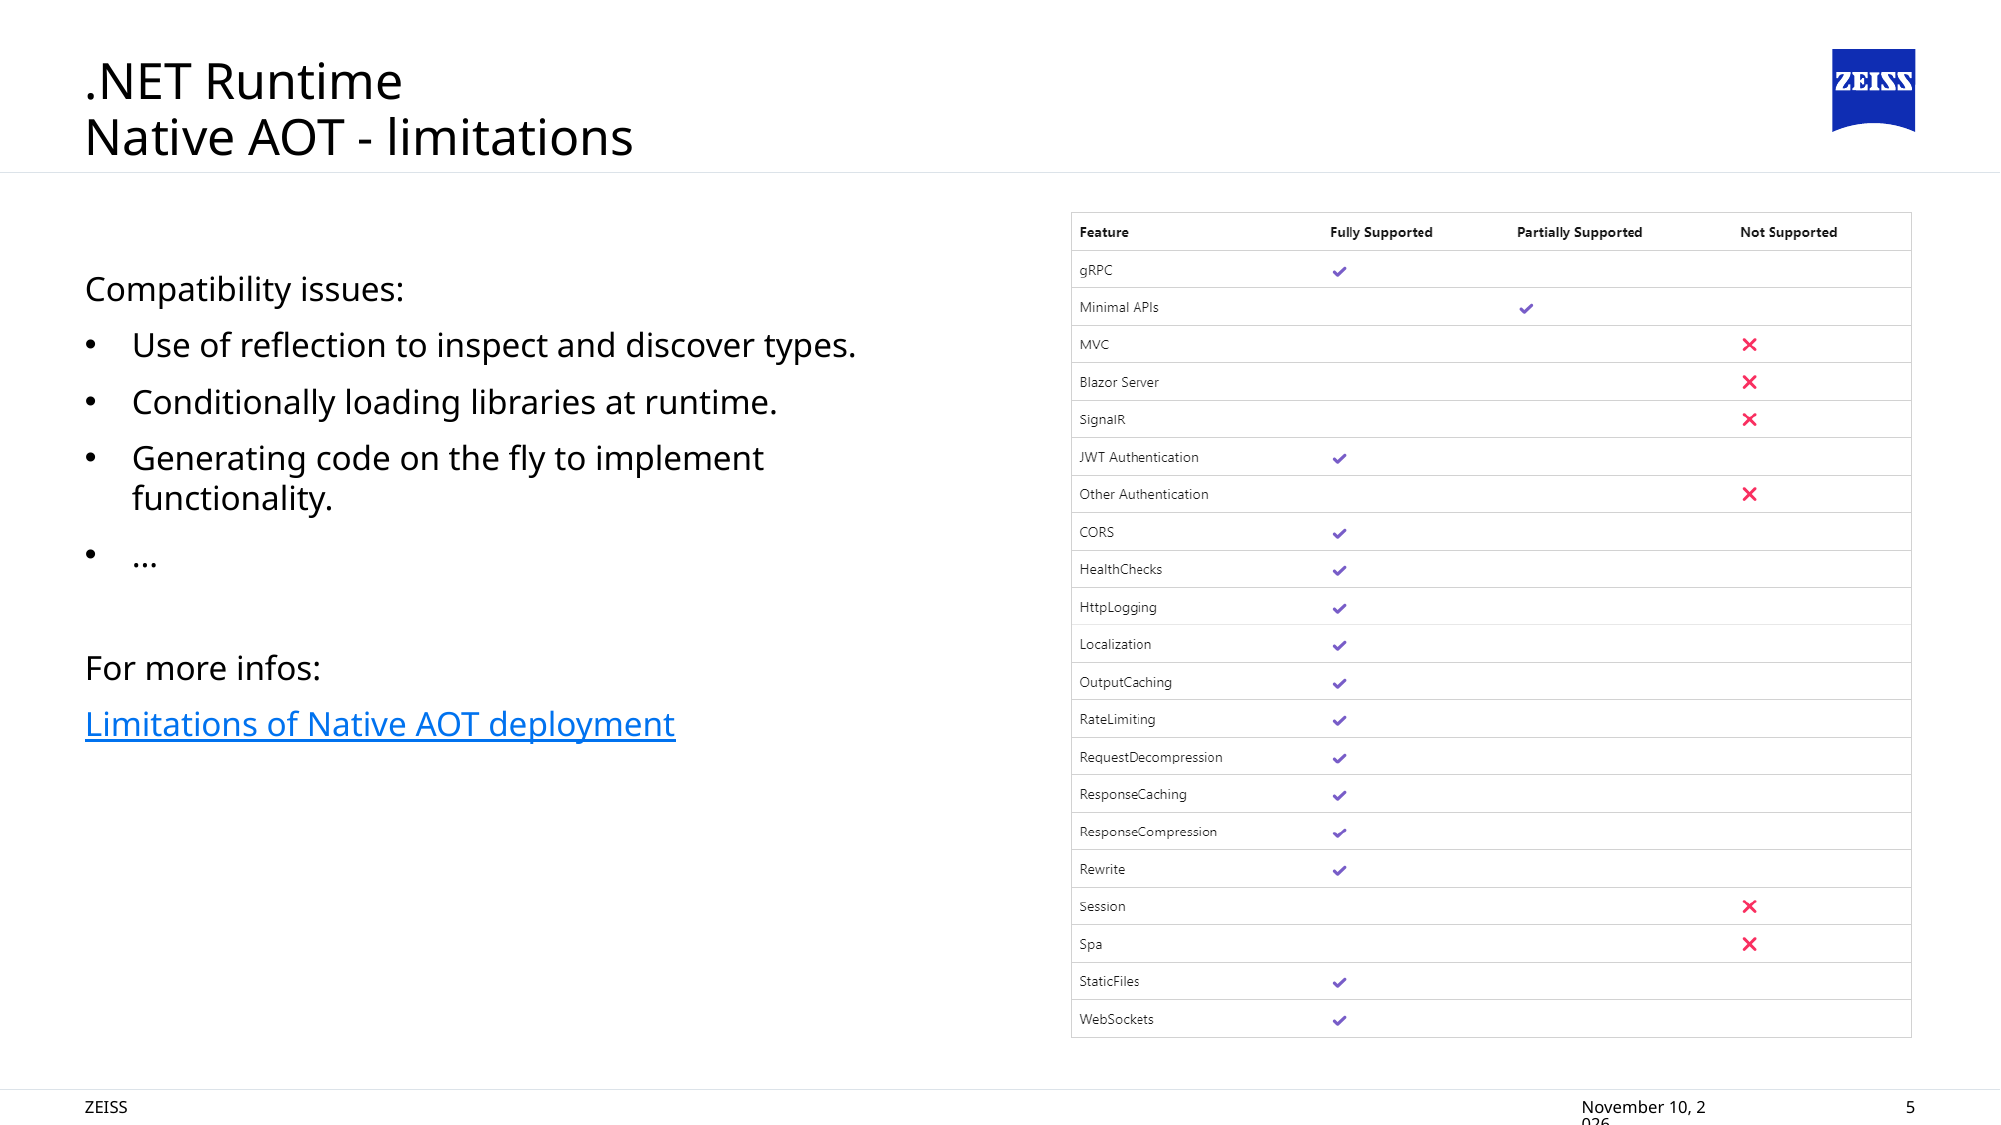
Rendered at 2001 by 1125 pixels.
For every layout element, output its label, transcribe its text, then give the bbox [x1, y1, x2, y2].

list Native AOT - limitations [85, 105, 1683, 167]
slide_number 5 [1885, 1097, 1916, 1118]
title .NET Runtime [85, 49, 1683, 105]
picture [1068, 208, 1916, 1041]
list Compatibility issues: Use of reflection to inspect and discover types. Conditionally loading libraries at runtime. Generating code on the fly to implement functionality. … For more infos: Limitations of Native AOT deployment [85, 267, 1000, 1000]
footer ZEISS [85, 1097, 724, 1118]
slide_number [1581, 1097, 1710, 1118]
